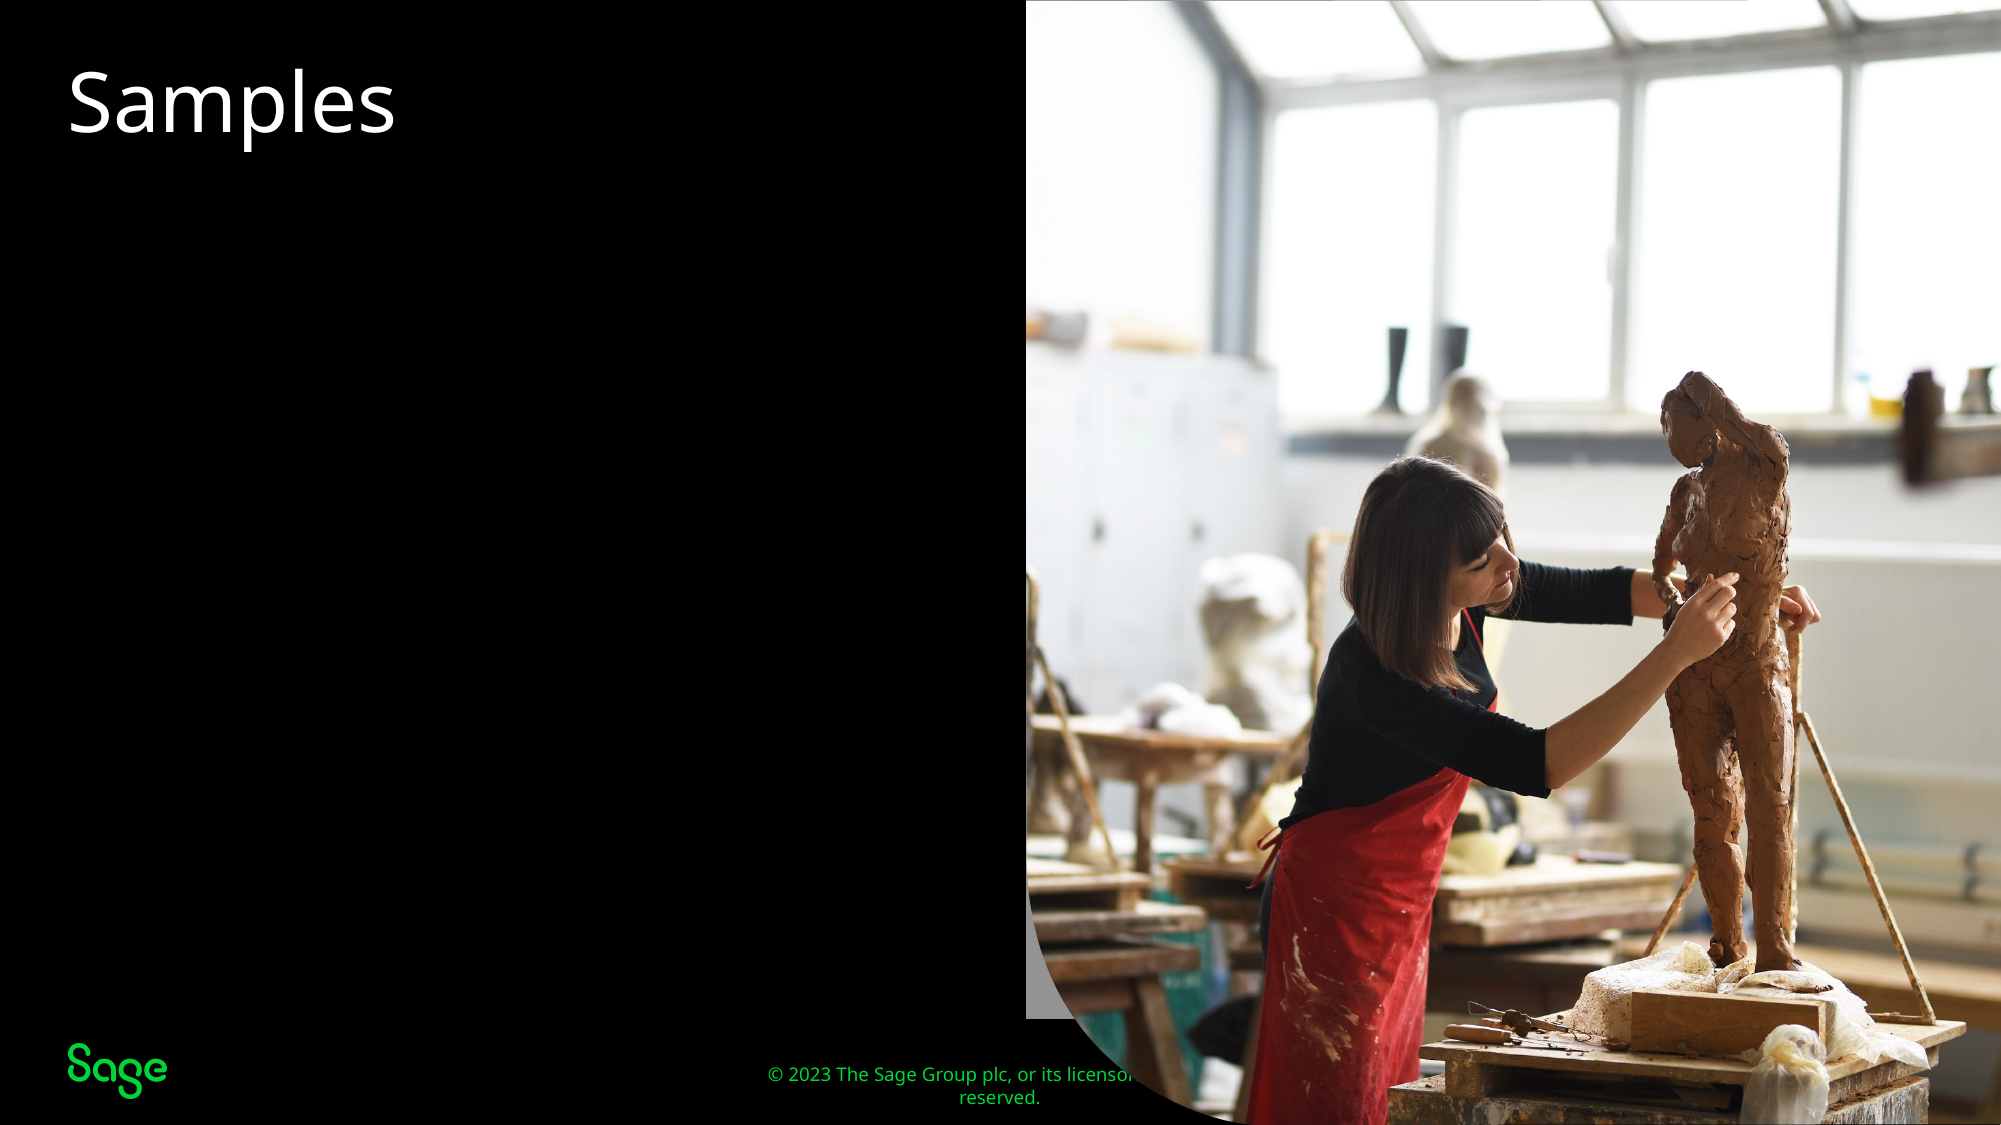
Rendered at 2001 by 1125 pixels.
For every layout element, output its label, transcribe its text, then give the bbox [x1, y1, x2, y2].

title Samples [67, 49, 907, 147]
picture [1025, 0, 2001, 1125]
picture [68, 1043, 167, 1099]
